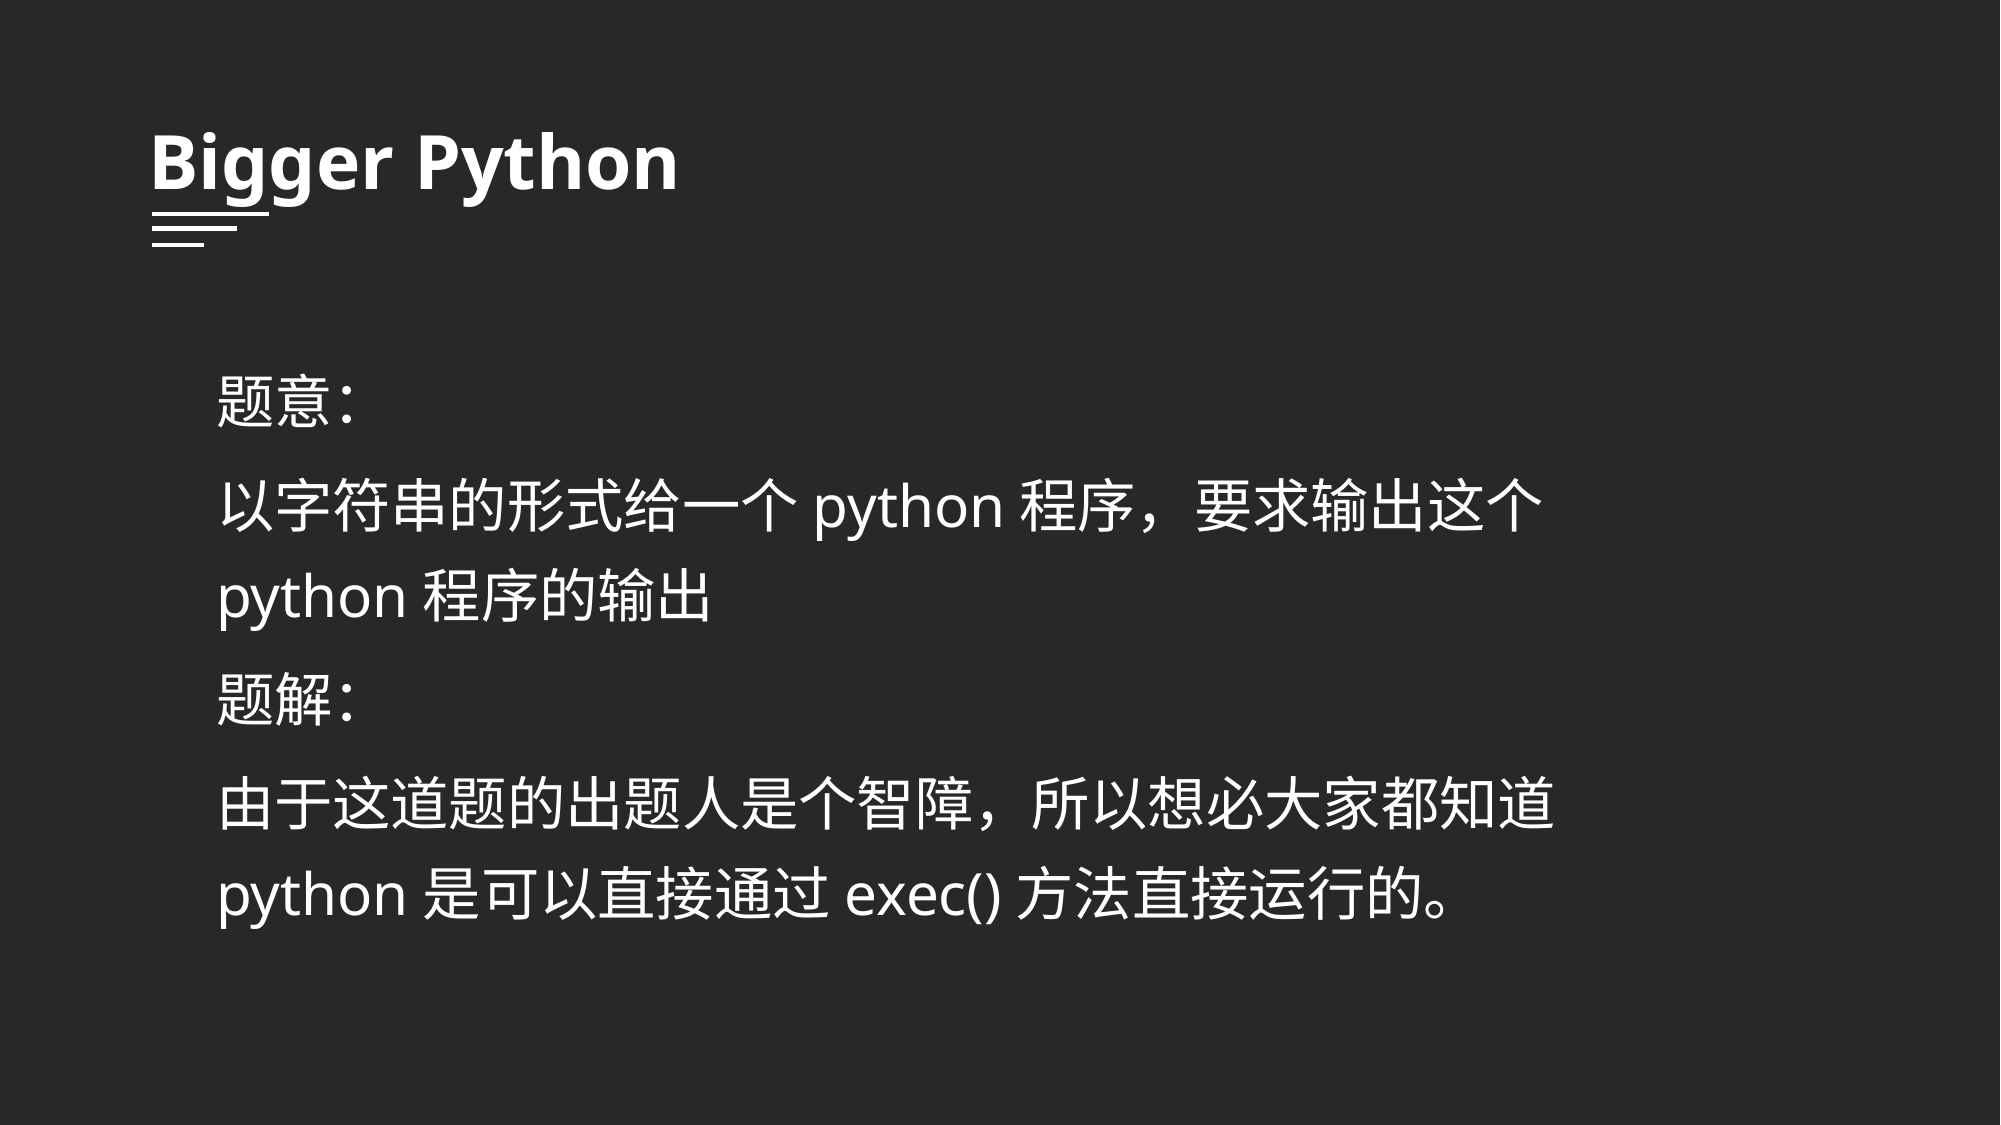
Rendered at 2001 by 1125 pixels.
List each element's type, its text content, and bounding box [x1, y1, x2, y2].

list Bigger Python [133, 116, 724, 214]
text_box 题意： 以字符串的形式给一个python程序，要求输出这个python程序的输出 题解： 由于这道题的出题人是个智障，所以想必大家都知道python是可以直接通过exec()方法直接运行的。 [201, 336, 1755, 935]
